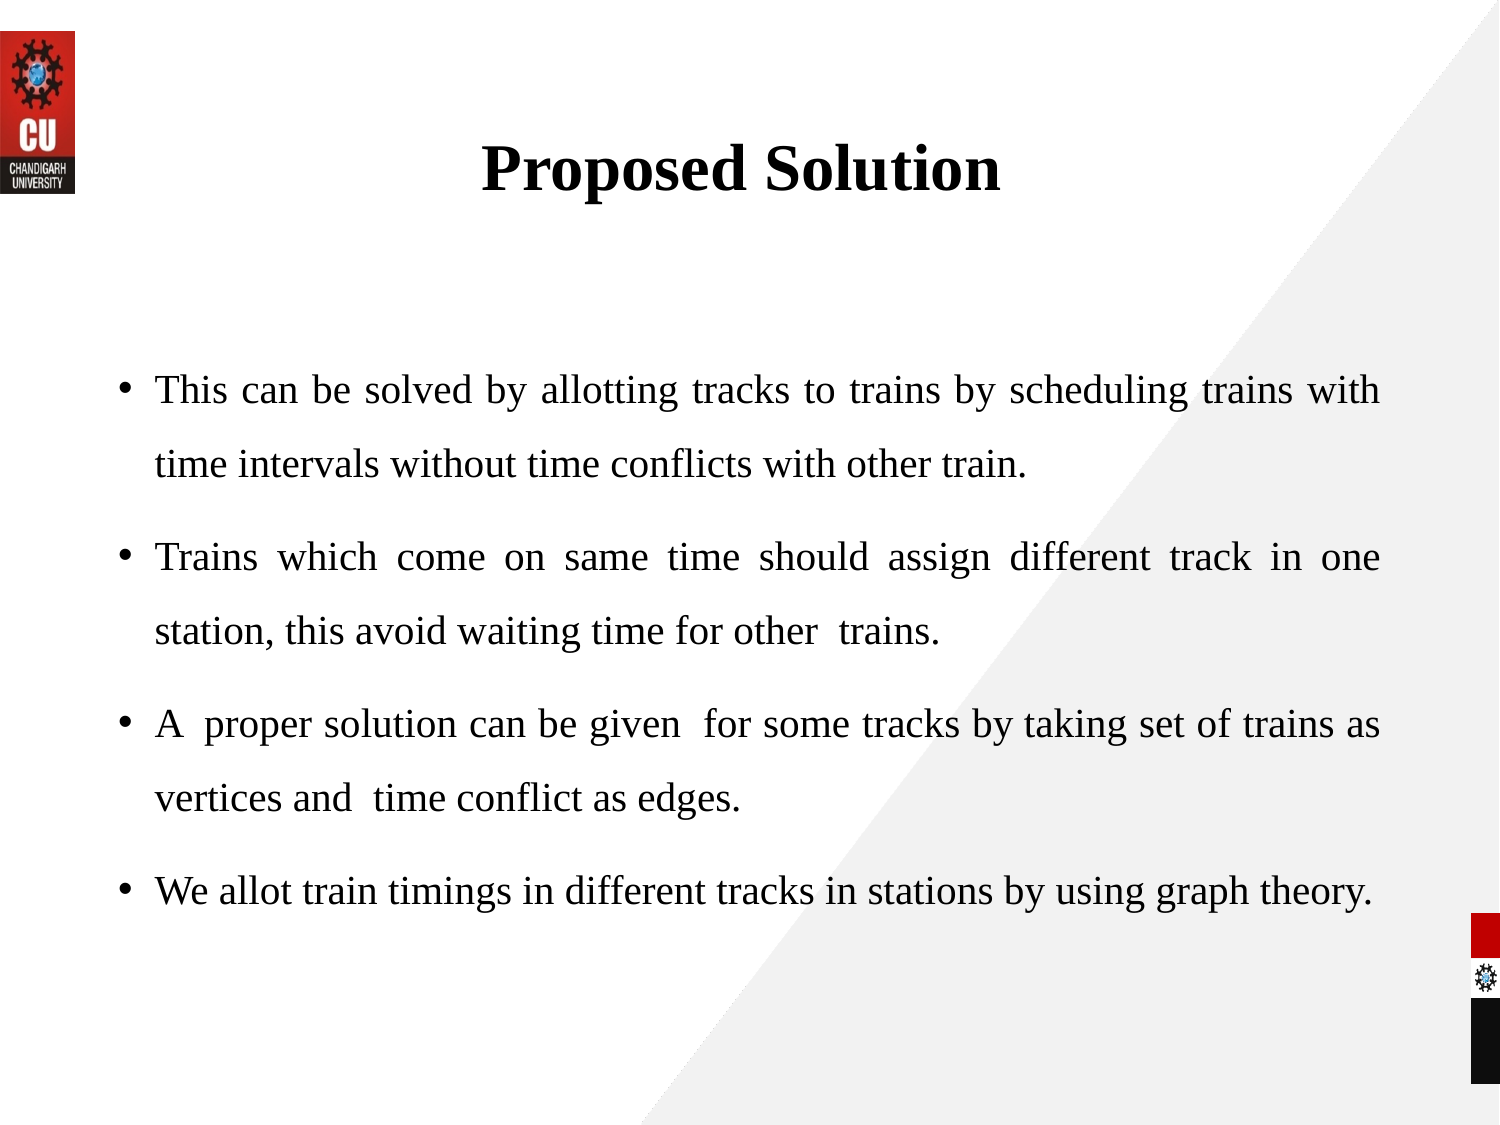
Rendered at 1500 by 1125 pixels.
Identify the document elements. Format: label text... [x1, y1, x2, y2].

picture [0, 0, 1500, 1125]
title Proposed Solution [103, 59, 1397, 262]
list This can be solved by allotting tracks to trains by scheduling trains with time intervals without time conflicts with other train. Trains which come on same time should assign different track in one station, this avoid waiting time for other trains. A proper solution can be given for some tracks by taking set of trains as vertices and time conflict as edges. We allot train timings in different tracks in stations by using graph theory. [103, 262, 1397, 1014]
